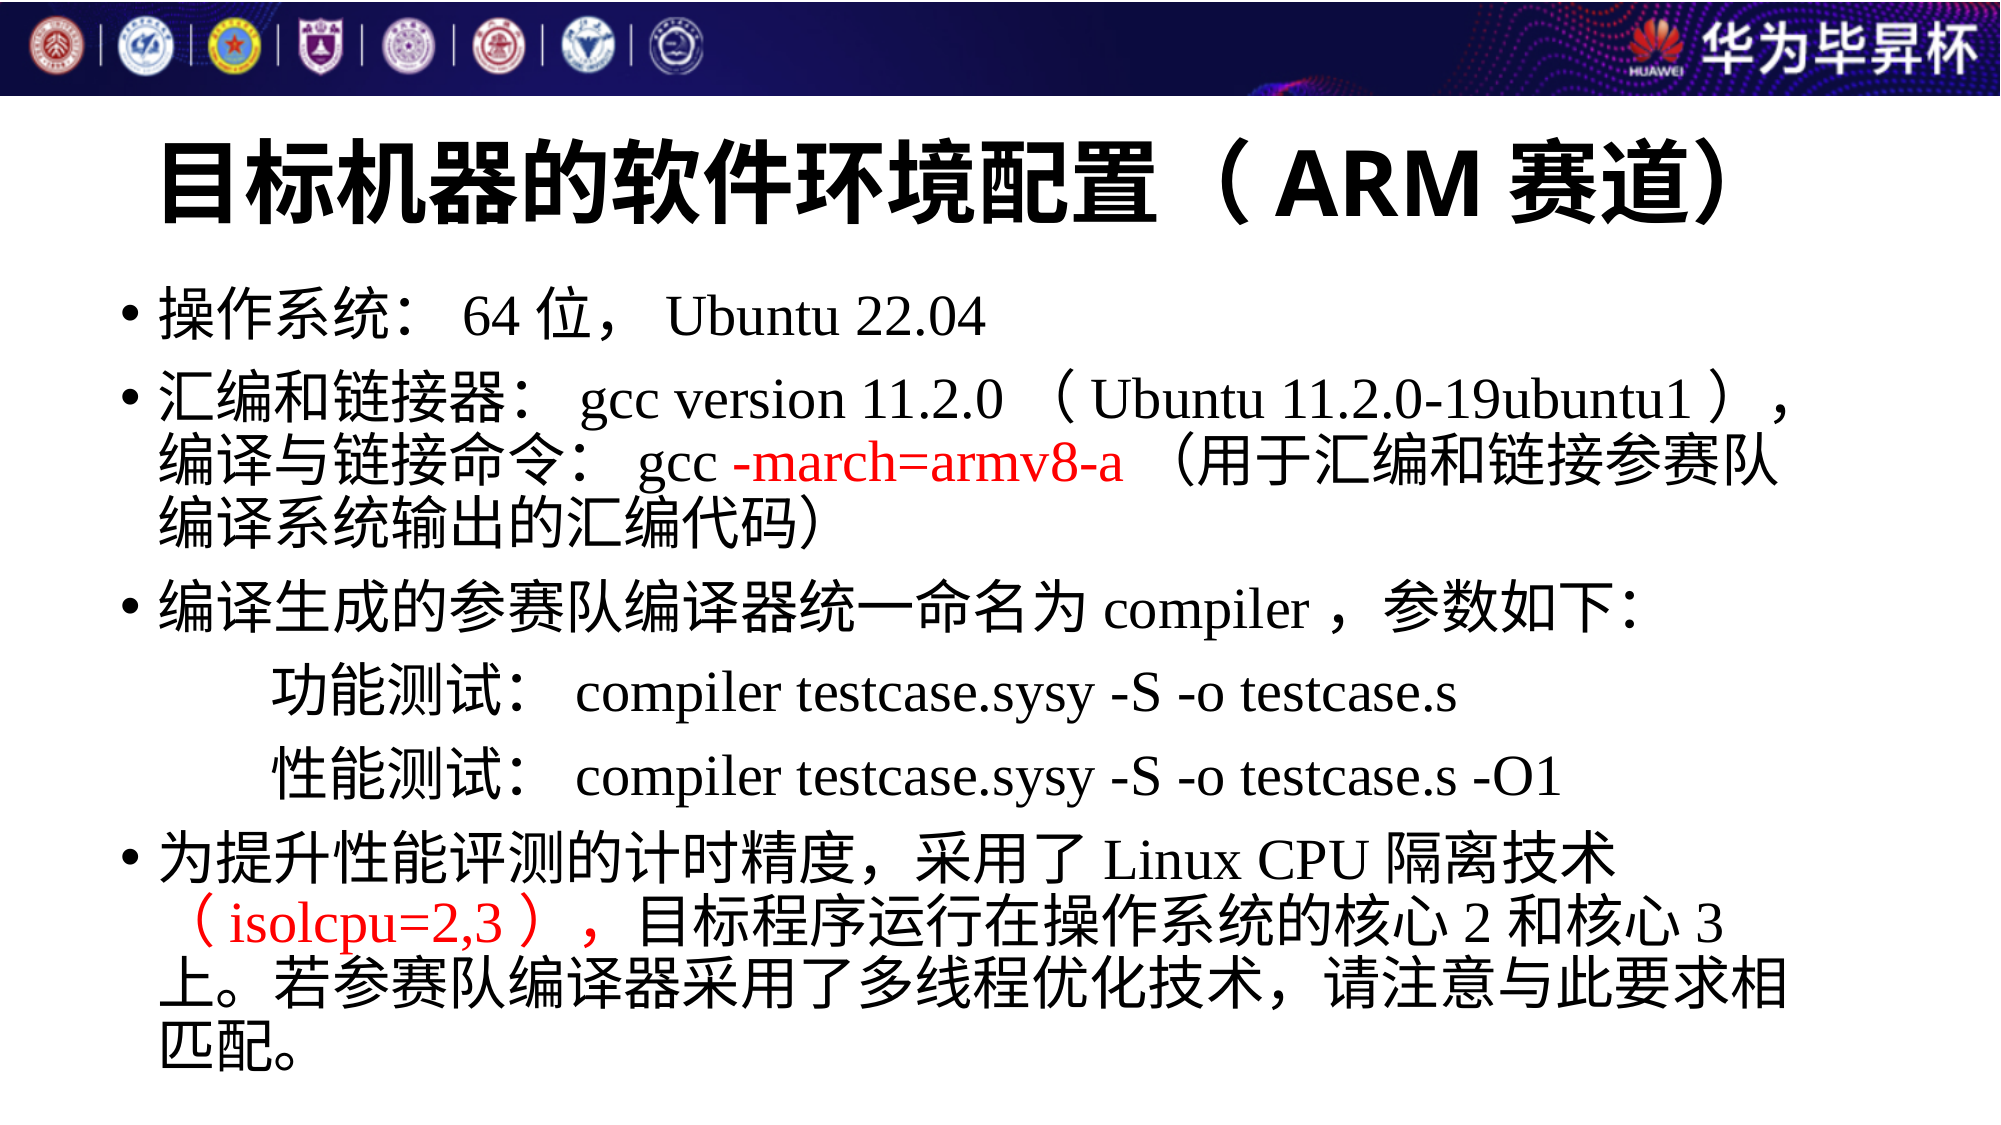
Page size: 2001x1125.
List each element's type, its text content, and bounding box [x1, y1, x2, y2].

list 操作系统：64位，Ubuntu 22.04 汇编和链接器：gcc version 11.2.0（Ubuntu 11.2.0-19ubuntu1），编译与链接命令：gcc -march=armv8-a（用于汇编和链接参赛队编译系统输出的汇编代码） 编译生成的参赛队编译器统一命名为compiler，参数如下： 功能测试：compiler testcase.sysy -S -o testcase.s 性能测试：compiler testcase.sysy -S -o testcase.s -O1 为提升性能评测的计时精度，采用了Linux CPU隔离技术（isolcpu=2,3），目标程序运行在操作系统的核心2和核心3上。若参赛队编译器采用了多线程优化技术，请注意与此要求相匹配。 [104, 277, 1810, 408]
picture [0, 2, 2000, 96]
list 操作系统：64位，Ubuntu 22.04 汇编和链接器：gcc version 11.2.0（Ubuntu 11.2.0-19ubuntu1），编译与链接命令：gcc -march=armv8-a（用于汇编和链接参赛队编译系统输出的汇编代码） 编译生成的参赛队编译器统一命名为compiler，参数如下： 功能测试：compiler testcase.sysy -S -o testcase.s 性能测试：compiler testcase.sysy -S -o testcase.s -O1 为提升性能评测的计时精度，采用了Linux CPU隔离技术（isolcpu=2,3），目标程序运行在操作系统的核心2和核心3上。若参赛队编译器采用了多线程优化技术，请注意与此要求相匹配。 [104, 591, 1810, 1088]
text_box [104, 408, 1810, 591]
title 目标机器的软件环境配置（ARM赛道） [137, 96, 1863, 278]
